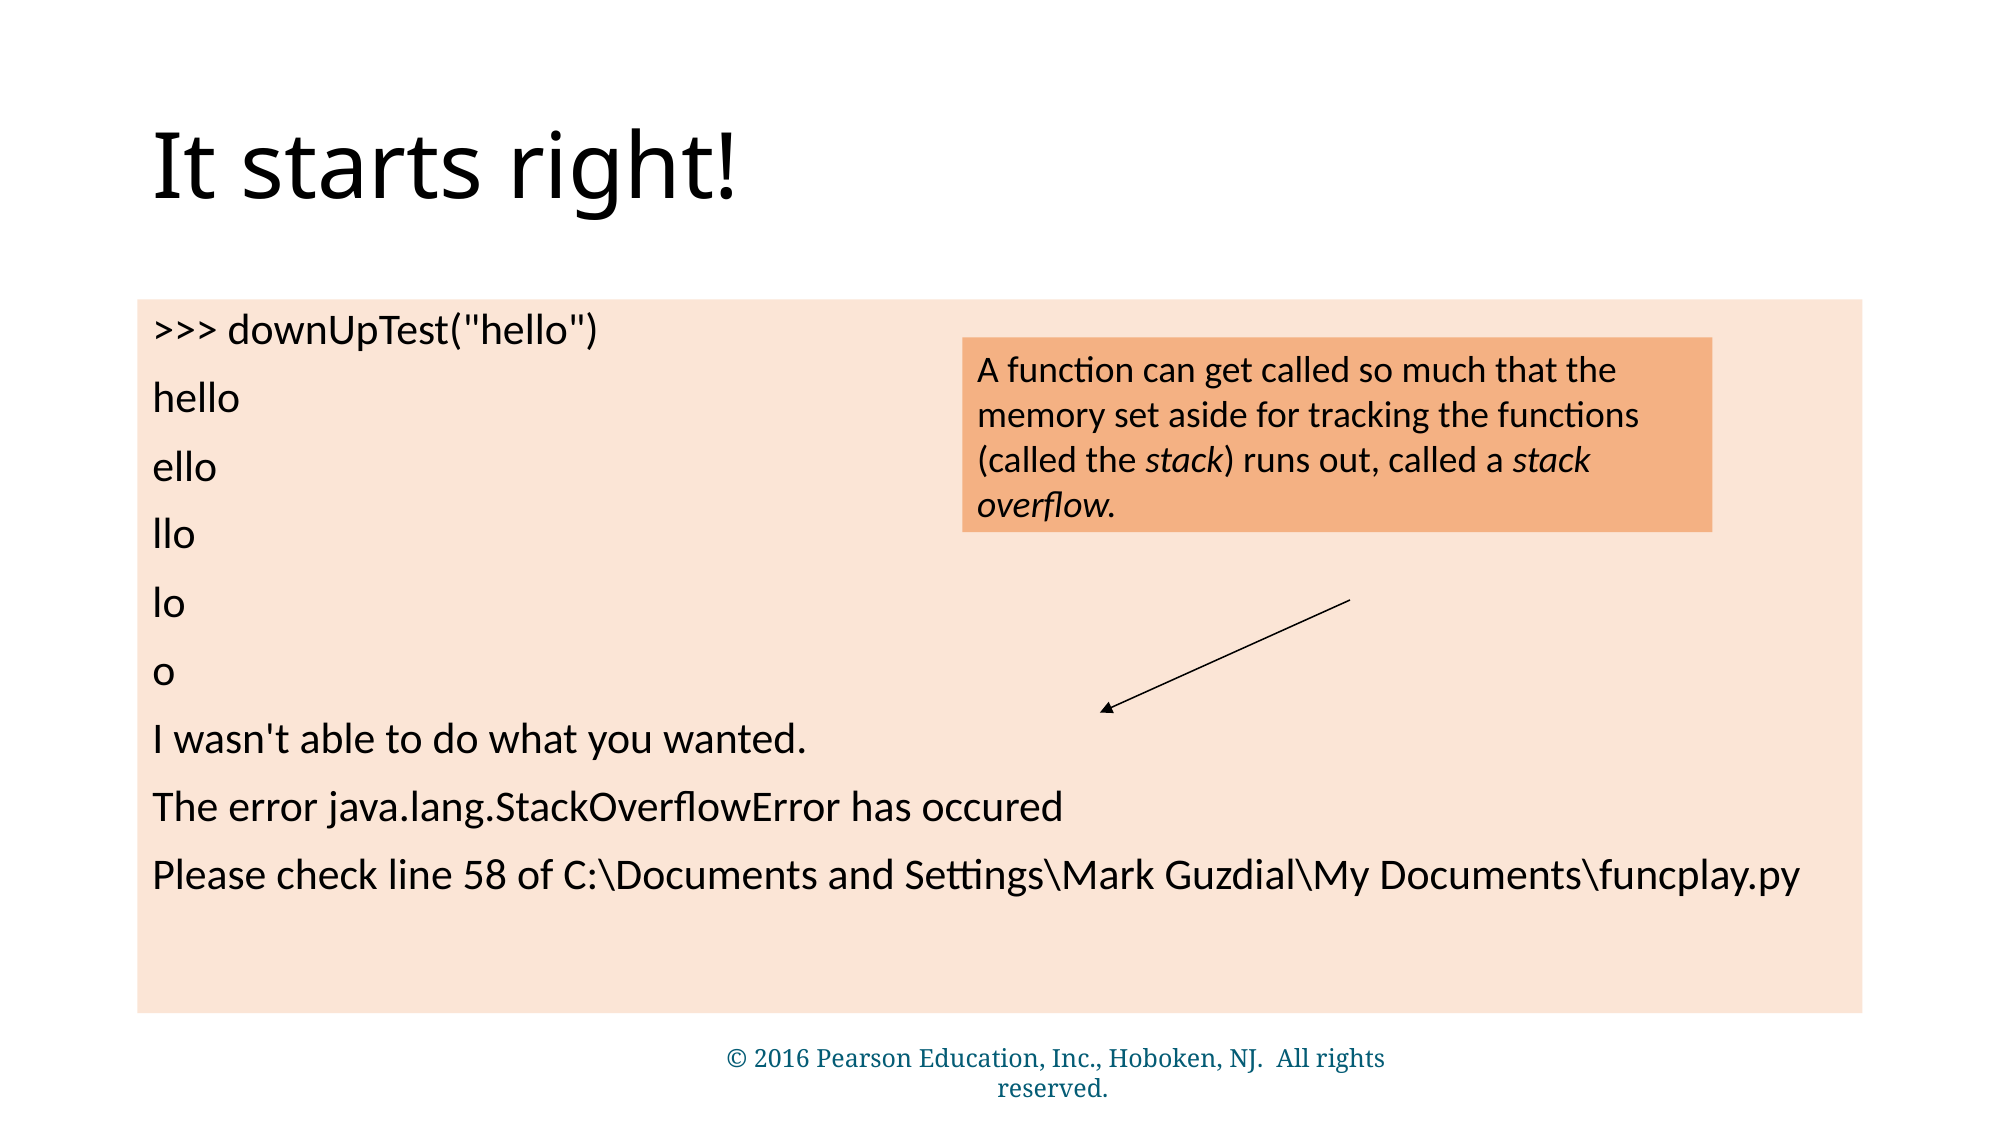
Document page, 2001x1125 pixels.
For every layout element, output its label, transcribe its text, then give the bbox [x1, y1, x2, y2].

text_box [1099, 599, 1351, 714]
title It starts right! [137, 59, 1863, 278]
footer © 2016 Pearson Education, Inc., Hoboken, NJ. All rights reserved. [687, 1042, 1425, 1103]
list >>> downUpTest("hello") hello ello llo lo o I wasn't able to do what you wanted. The error java.lang.StackOverflowError has occured Please check line 58 of C:\Documents and Settings\Mark Guzdial\My Documents\funcplay.py [137, 299, 1863, 1014]
text_box A function can get called so much that the memory set aside for tracking the functions (called the stack) runs out, called a stack overflow. [962, 337, 1713, 533]
